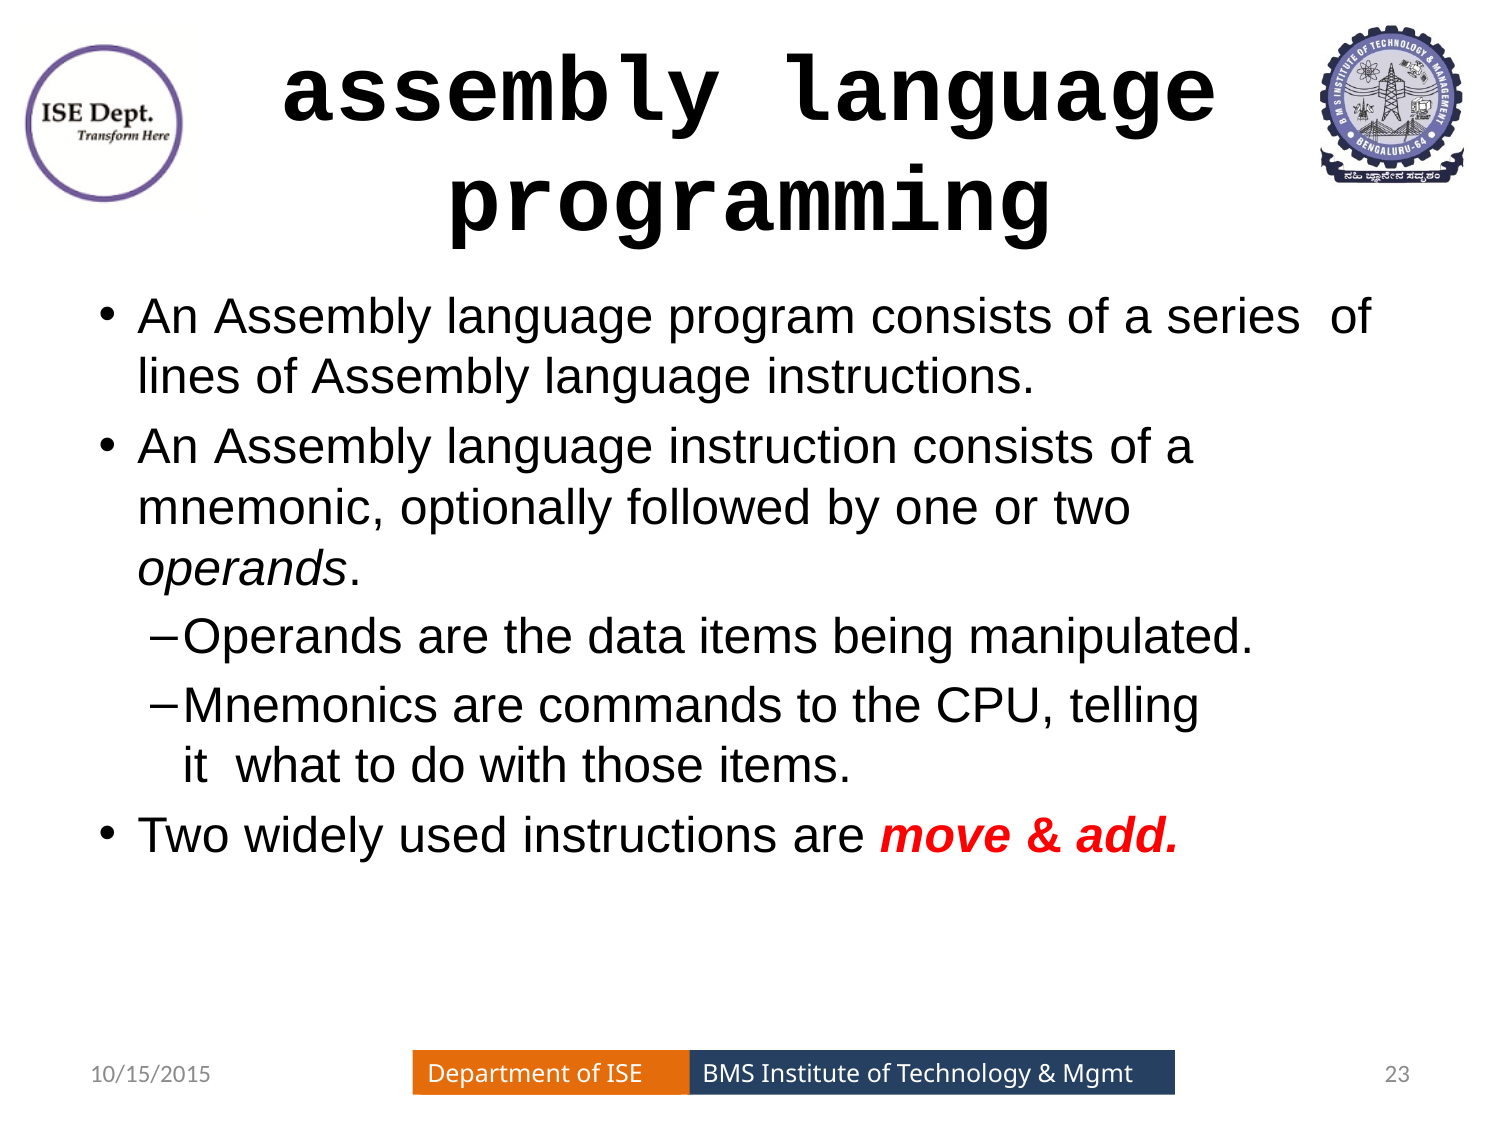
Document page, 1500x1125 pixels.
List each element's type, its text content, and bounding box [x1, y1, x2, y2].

list An Assembly language program consists of a series of lines of Assembly language instructions. An Assembly language instruction consists of a mnemonic, optionally followed by one or two operands. Operands are the data items being manipulated. Mnemonics are commands to the CPU, telling it what to do with those items. Two widely used instructions are move & add. [75, 275, 1425, 1018]
picture [1287, 0, 1500, 213]
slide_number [75, 1042, 425, 1103]
picture [15, 24, 201, 213]
slide_number 23 [1074, 1042, 1425, 1103]
title assembly language programming [75, 45, 1425, 233]
